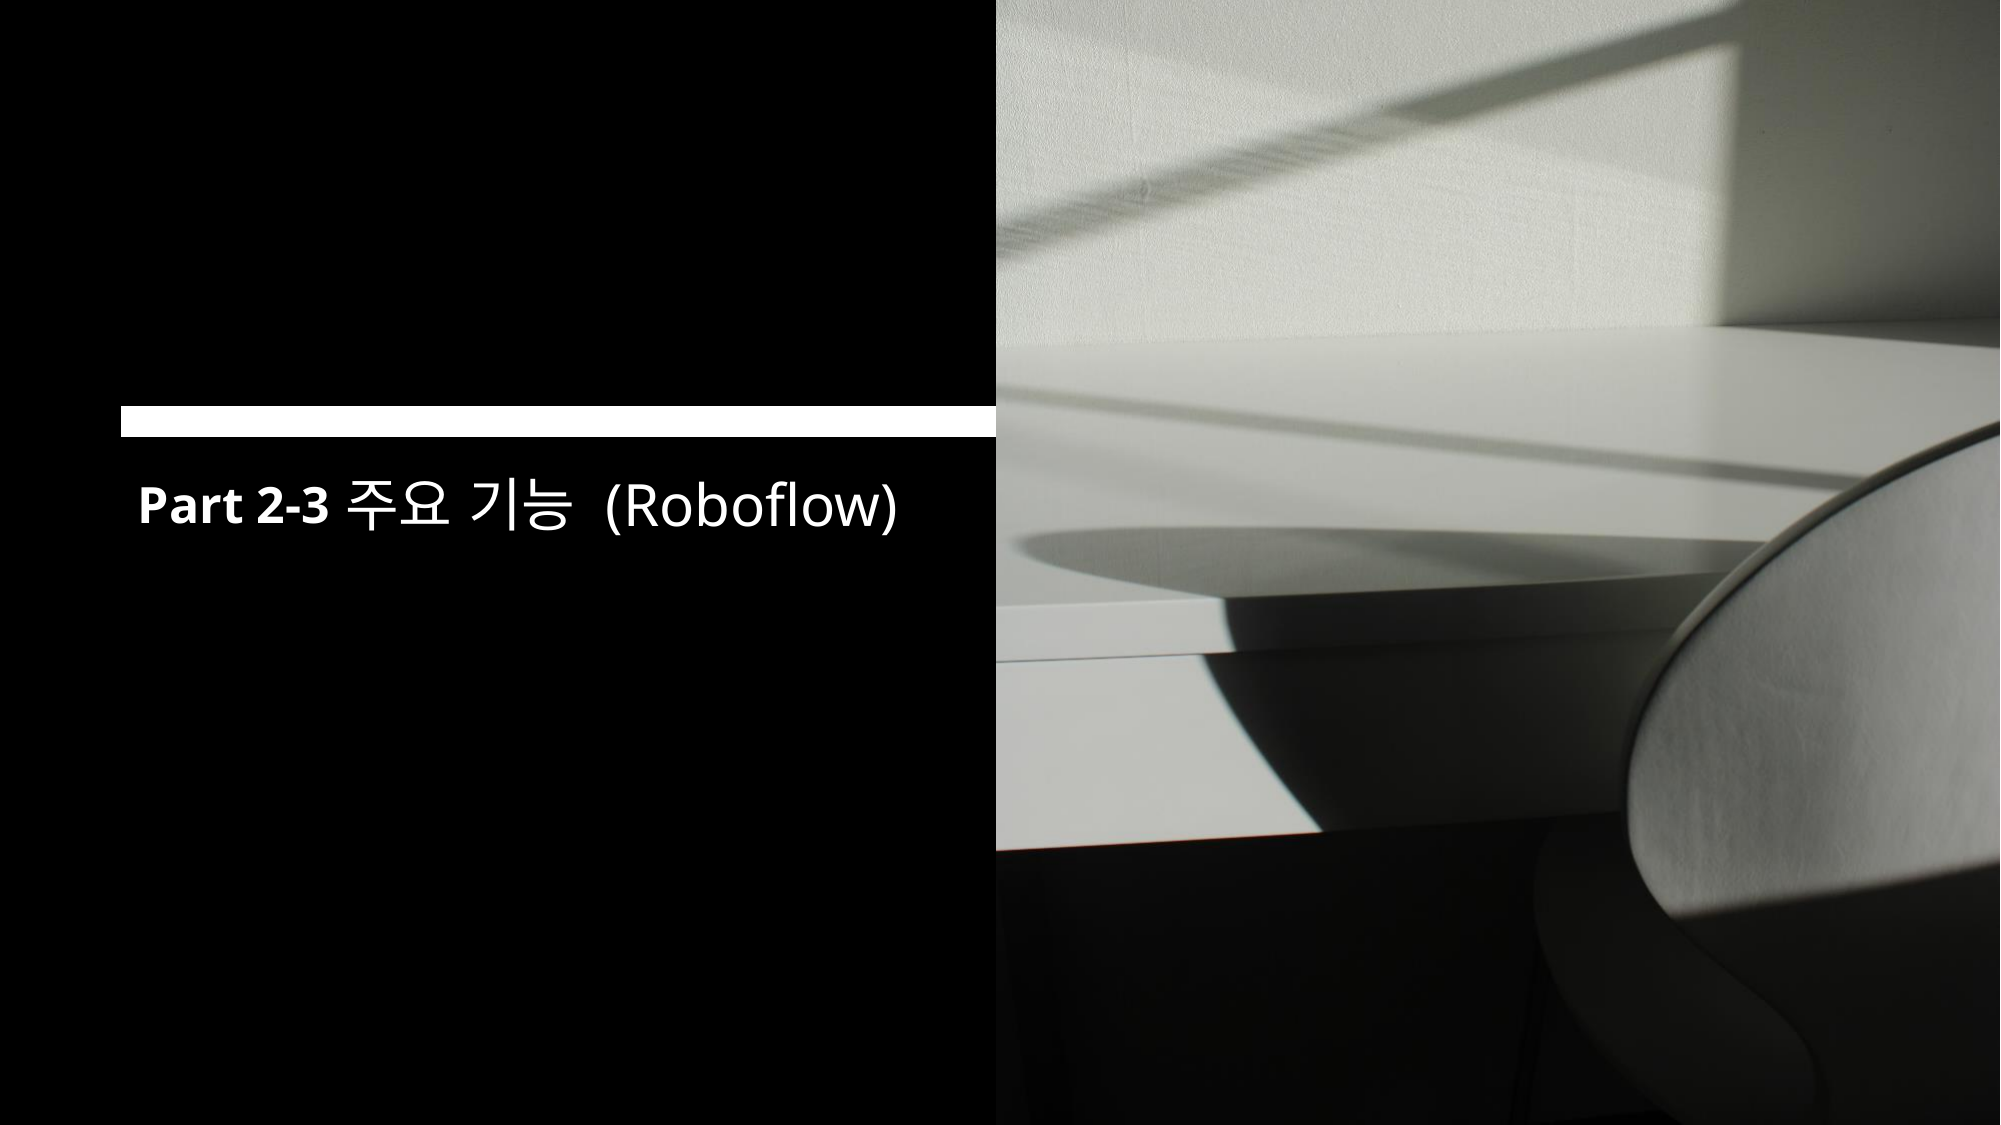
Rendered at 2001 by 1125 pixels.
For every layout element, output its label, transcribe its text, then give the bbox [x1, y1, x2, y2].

text_box Part 2-3 [122, 466, 330, 542]
text_box 주요 기능 (Roboflow) [330, 460, 913, 545]
picture [996, 0, 2000, 1125]
